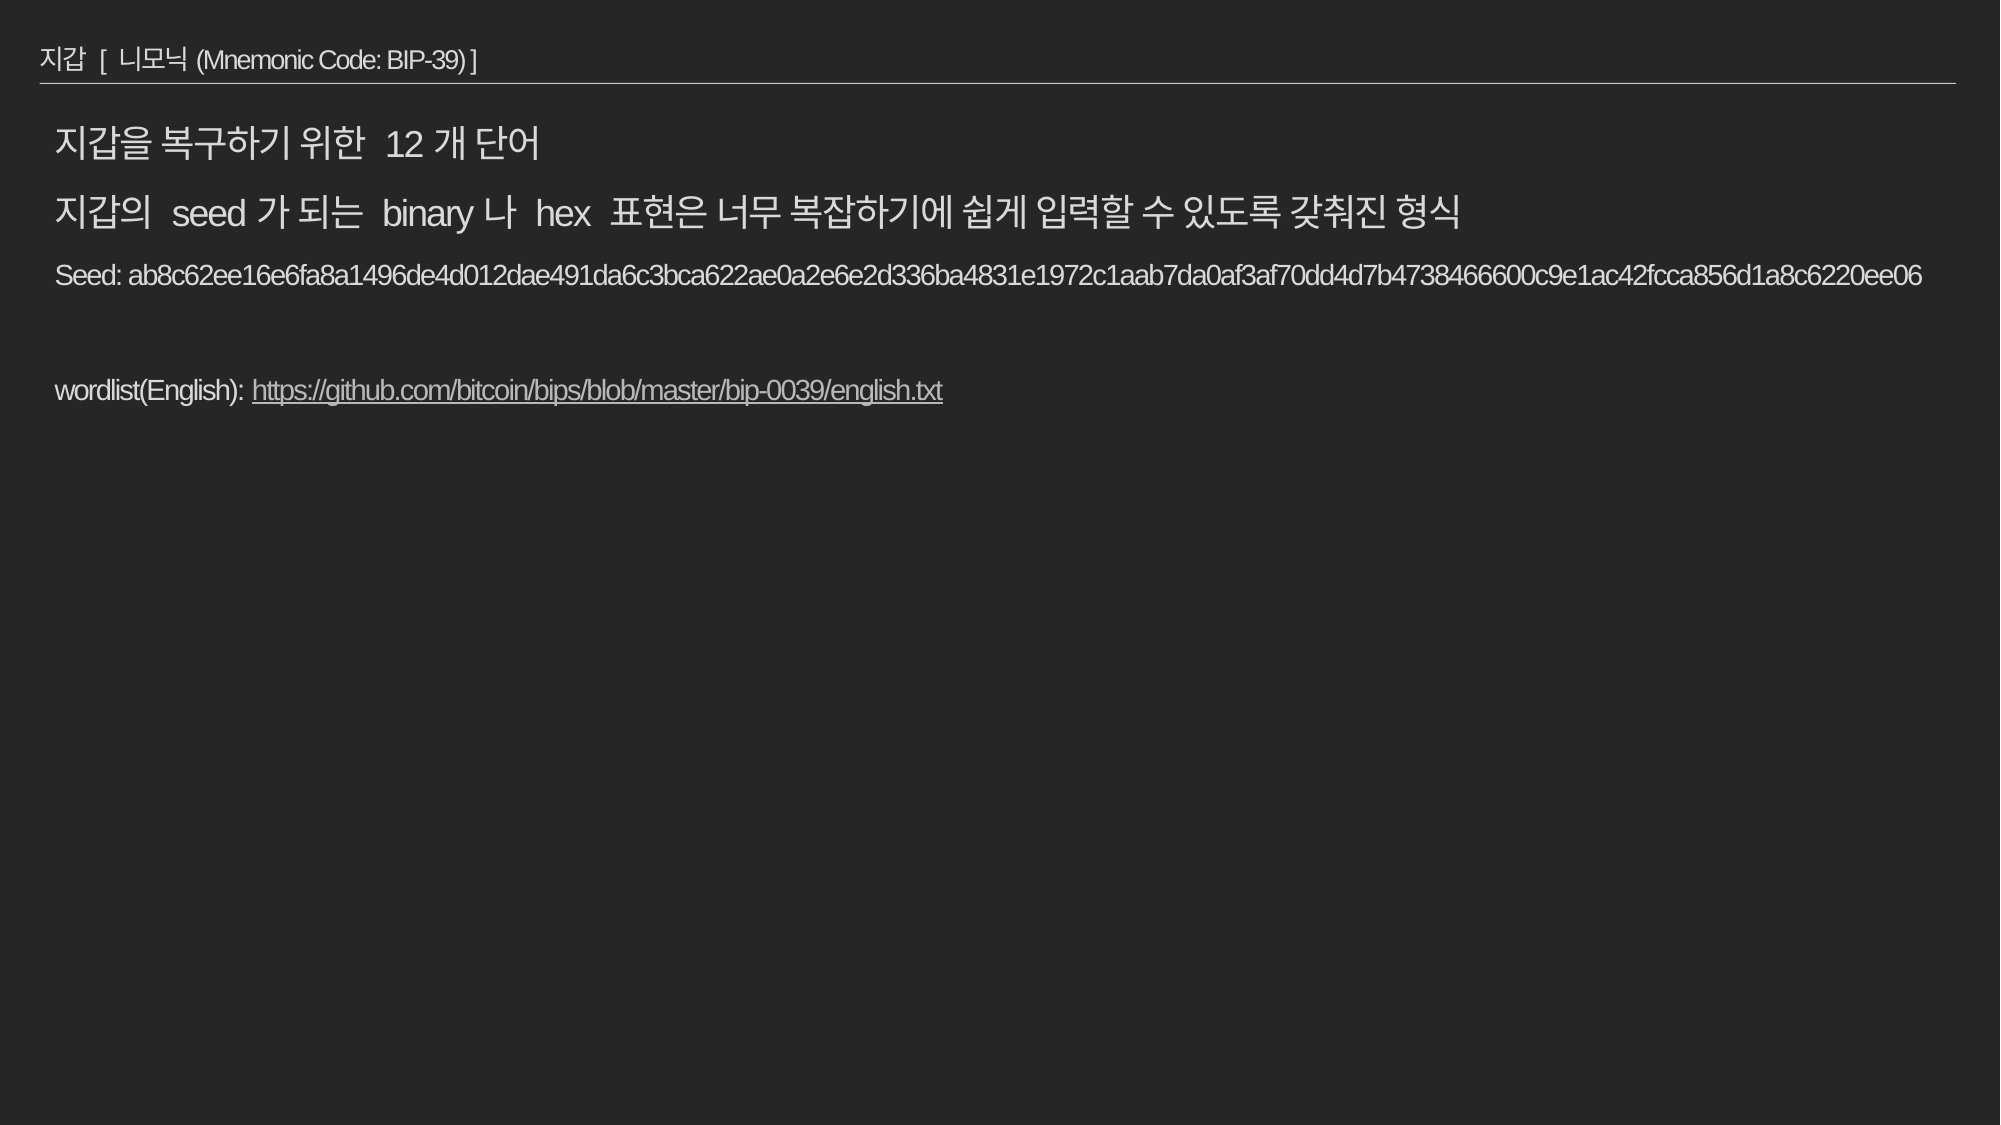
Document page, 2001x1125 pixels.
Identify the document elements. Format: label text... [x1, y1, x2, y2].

title 지갑 [ 니모닉(Mnemonic Code: BIP-39) ] [39, 31, 1961, 84]
list 지갑을 복구하기 위한 12개 단어 지갑의 seed가 되는 binary나 hex 표현은 너무 복잡하기에 쉽게 입력할 수 있도록 갖춰진 형식 Seed: ab8c62ee16e6fa8a1496de4d012dae491da6c3bca622ae0a2e6e2d336ba4831e1972c1aab7da0af3af70dd4d7b4738466600c9e1ac42fcca856d1a8c6220ee06 wordlist(English): https://github.com/bitcoin/bips/blob/master/bip-0039/english.txt [39, 110, 1957, 825]
